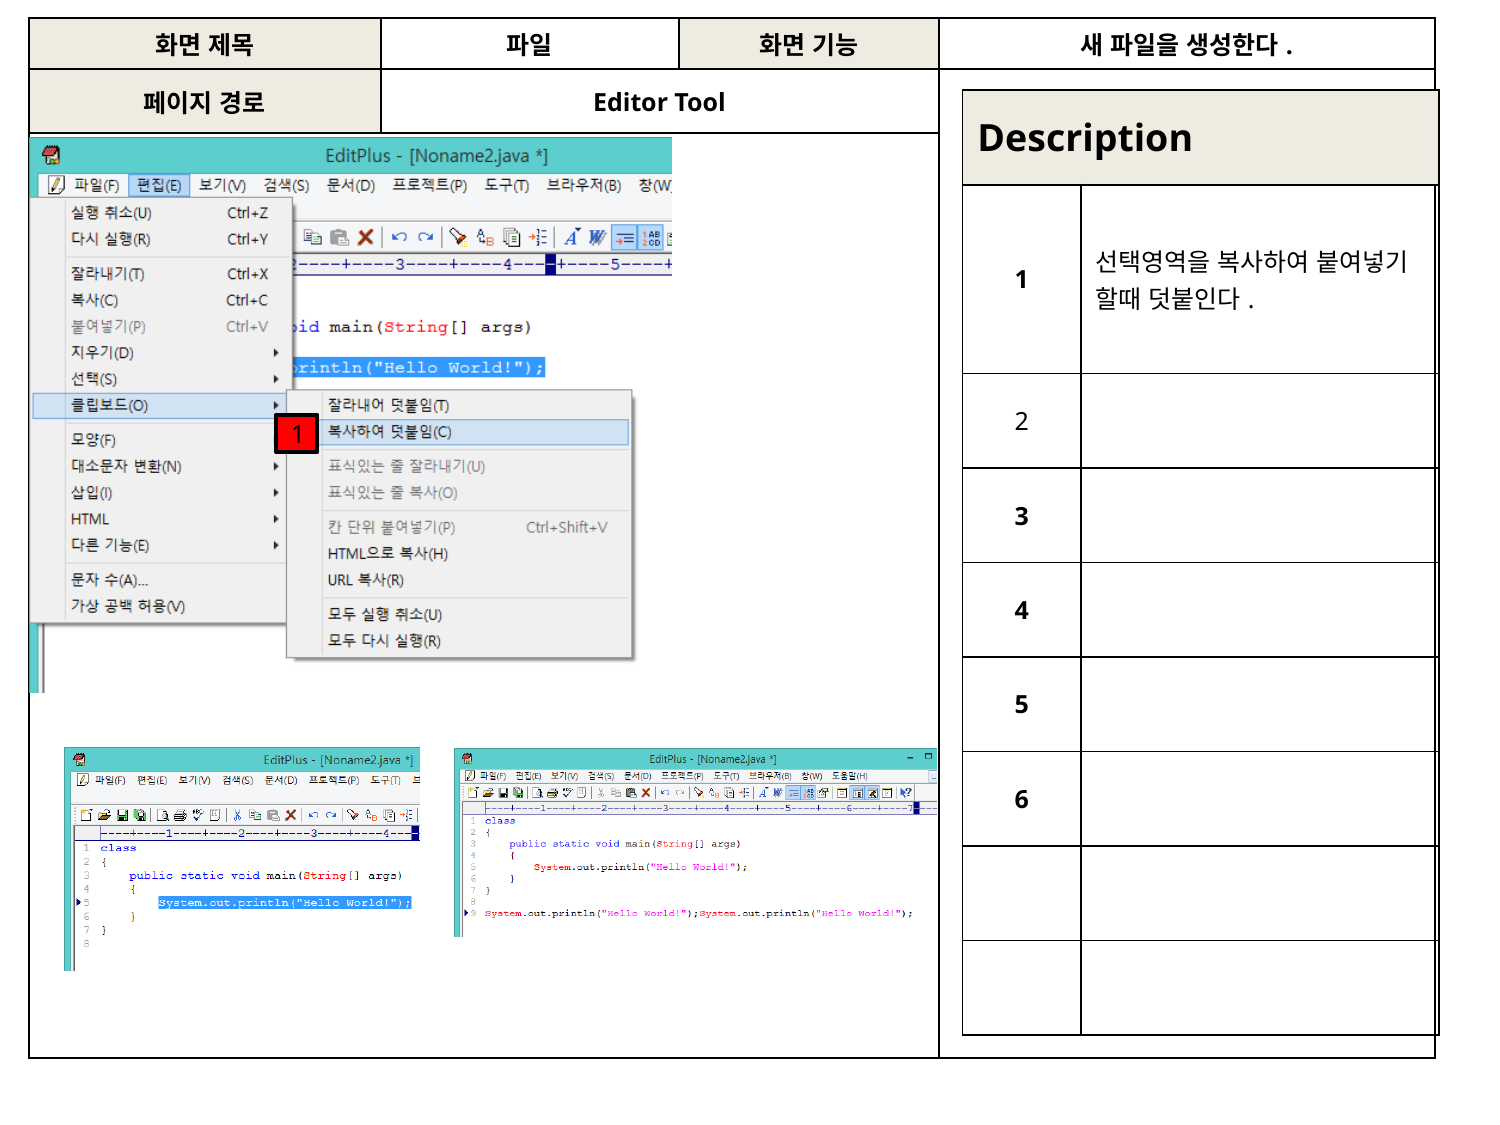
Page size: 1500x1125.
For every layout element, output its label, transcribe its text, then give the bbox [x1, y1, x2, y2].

table_header 화면 기능 [680, 19, 938, 68]
table_header Description [963, 91, 1438, 184]
table_cell [1082, 847, 1438, 940]
table_cell [1082, 658, 1438, 751]
table_cell [963, 847, 1080, 940]
table_cell [963, 941, 1080, 1034]
table_cell 3 [963, 469, 1080, 562]
table_cell [1082, 941, 1438, 1034]
picture [64, 747, 420, 971]
table_cell 2 [963, 374, 1080, 467]
table_cell [940, 70, 1434, 1057]
table_cell [1082, 752, 1438, 845]
table_cell [1082, 563, 1438, 656]
table_cell [1082, 469, 1438, 562]
table_cell 6 [963, 752, 1080, 845]
table_cell 1 [963, 186, 1080, 373]
table_cell [30, 134, 938, 1057]
table_cell 4 [963, 563, 1080, 656]
table_header 새 파일을 생성한다. [940, 19, 1434, 68]
table_header 화면 제목 [30, 19, 380, 68]
table_cell 5 [963, 658, 1080, 751]
table_cell Editor Tool [382, 70, 938, 132]
picture [454, 748, 937, 938]
picture [29, 136, 673, 693]
table_cell 페이지 경로 [30, 70, 380, 132]
table_cell 선택영역을 복사하여 붙여넣기 할때 덧붙인다. [1082, 186, 1438, 373]
table_header 파일 [382, 19, 678, 68]
table_cell [1082, 374, 1438, 467]
